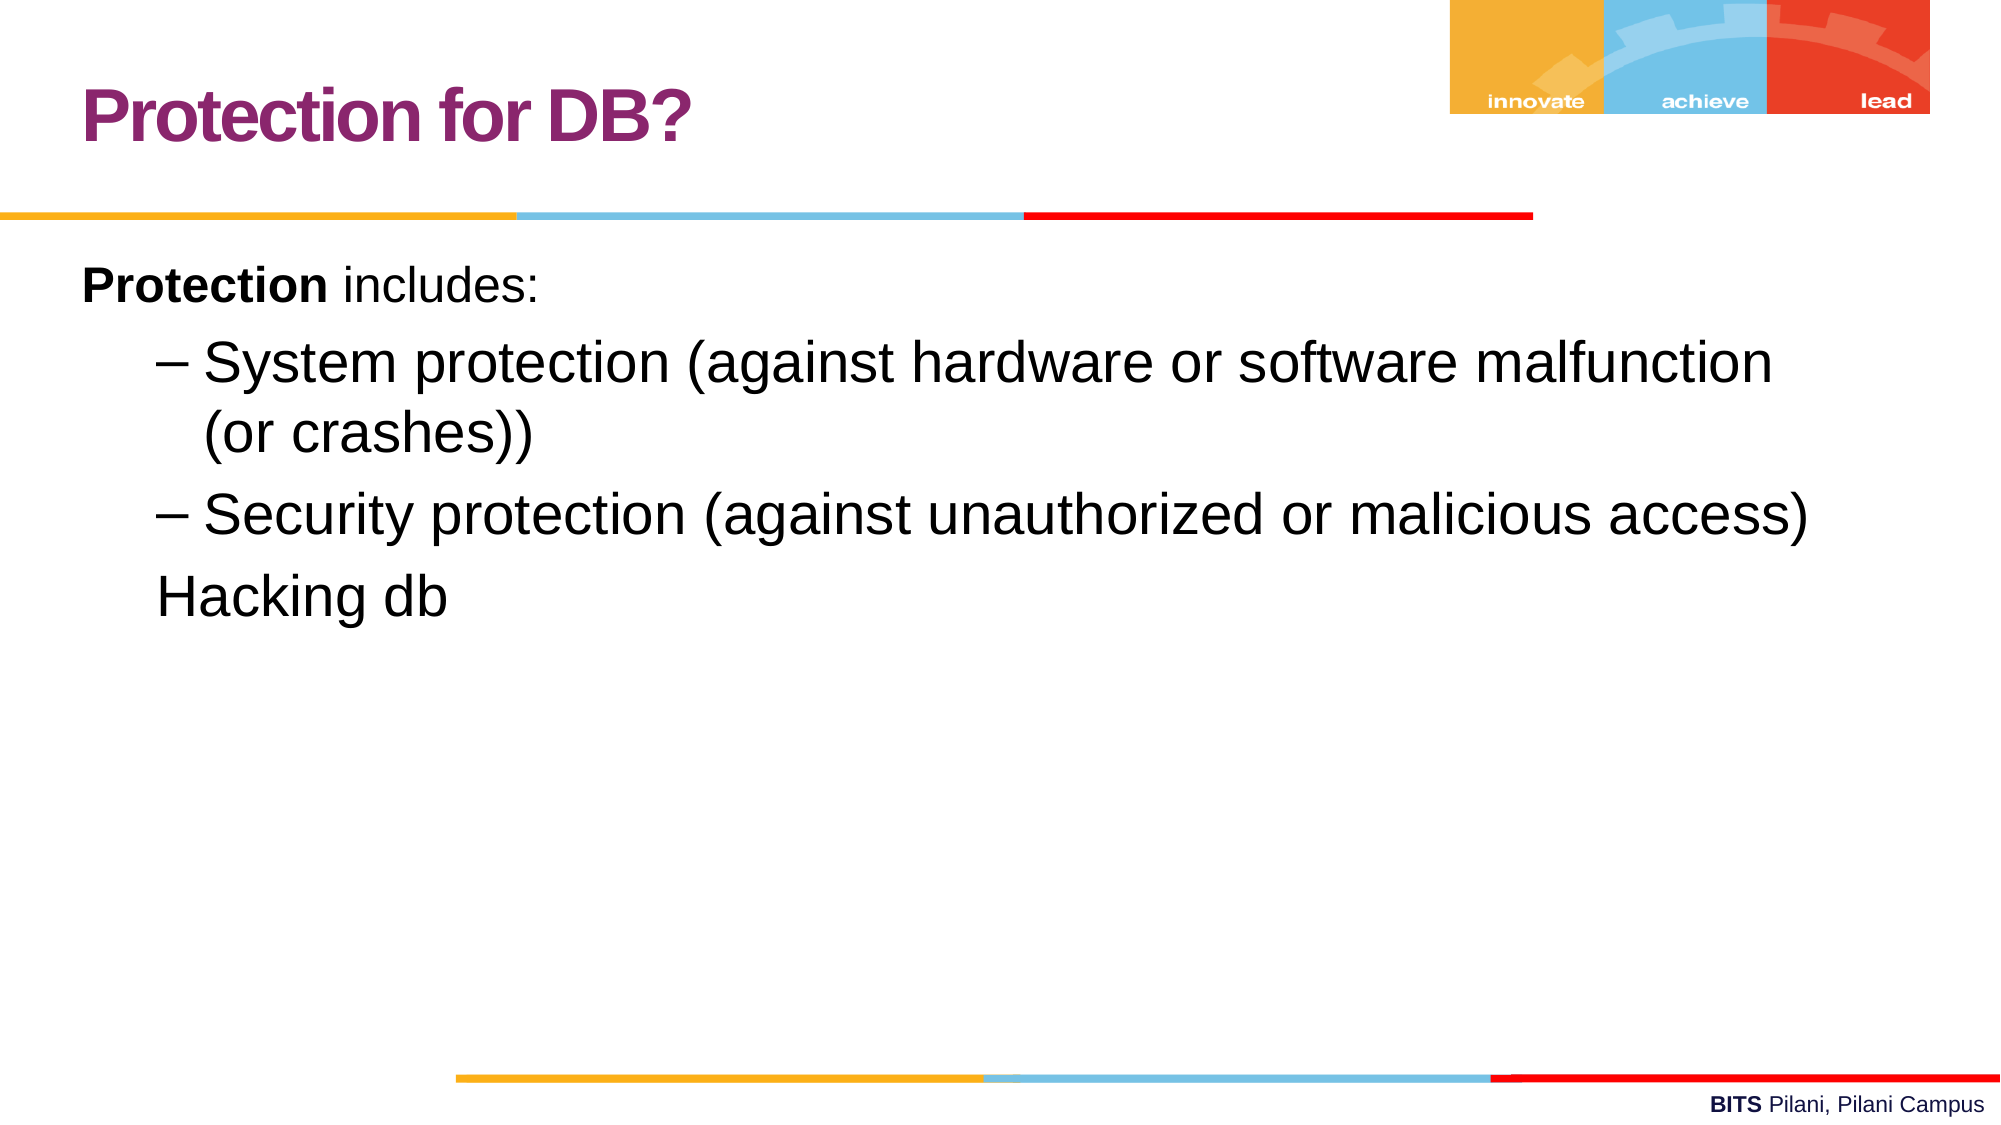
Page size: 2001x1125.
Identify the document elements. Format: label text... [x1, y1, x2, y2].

list Protection includes: System protection (against hardware or software malfunction (or crashes)) Security protection (against unauthorized or malicious access) Hacking db [66, 245, 1867, 988]
list Protection for DB? [66, 24, 1450, 213]
picture [1449, 0, 1930, 114]
